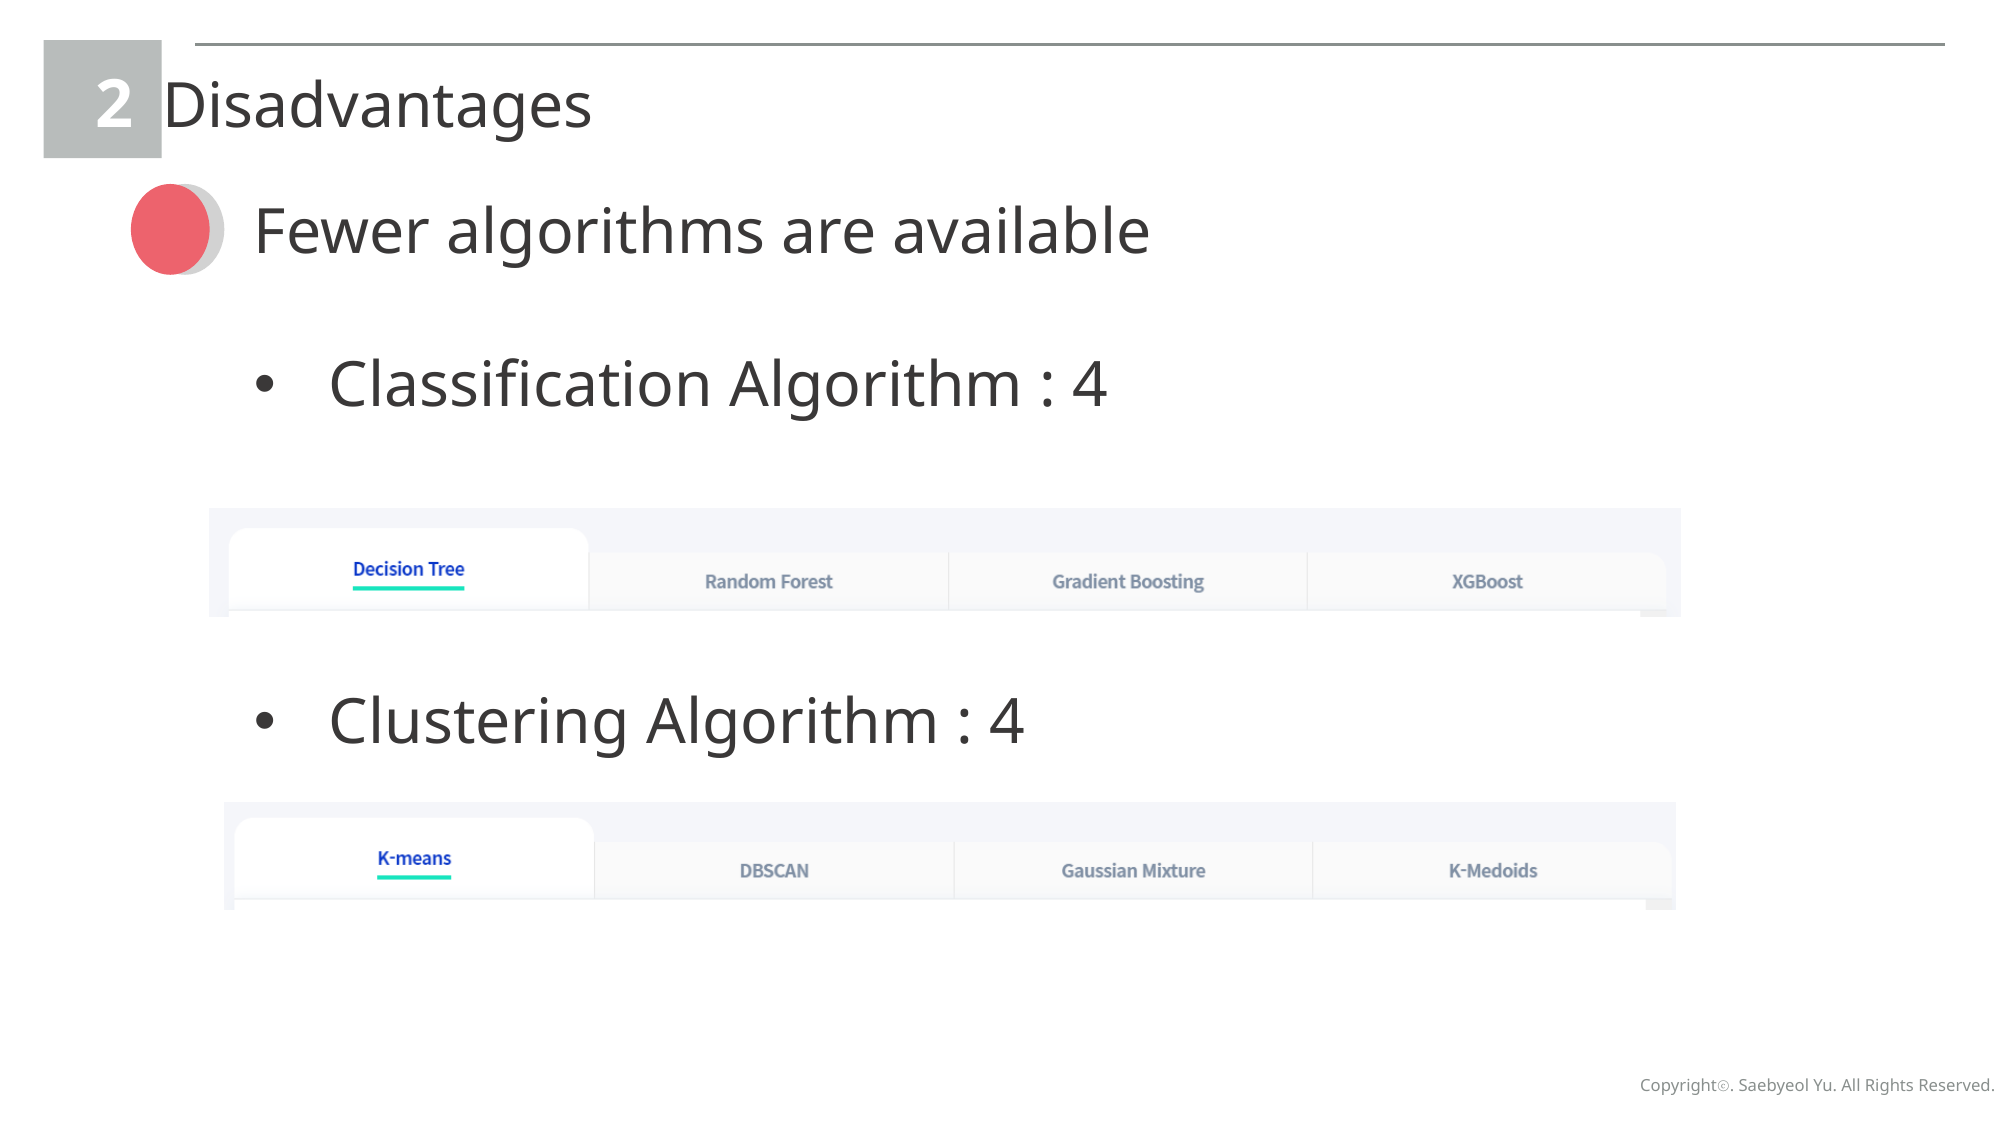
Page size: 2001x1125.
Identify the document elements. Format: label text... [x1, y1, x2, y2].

picture [209, 508, 1681, 617]
picture [224, 802, 1676, 910]
text_box Fewer algorithms are available [238, 188, 1669, 279]
text_box Classification Algorithm : 4 [238, 341, 1669, 432]
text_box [130, 183, 225, 275]
text_box 2 [80, 52, 123, 148]
text_box Clustering Algorithm : 4 [238, 678, 1669, 770]
text_box Disadvantages [147, 57, 610, 148]
text_box [42, 39, 163, 159]
